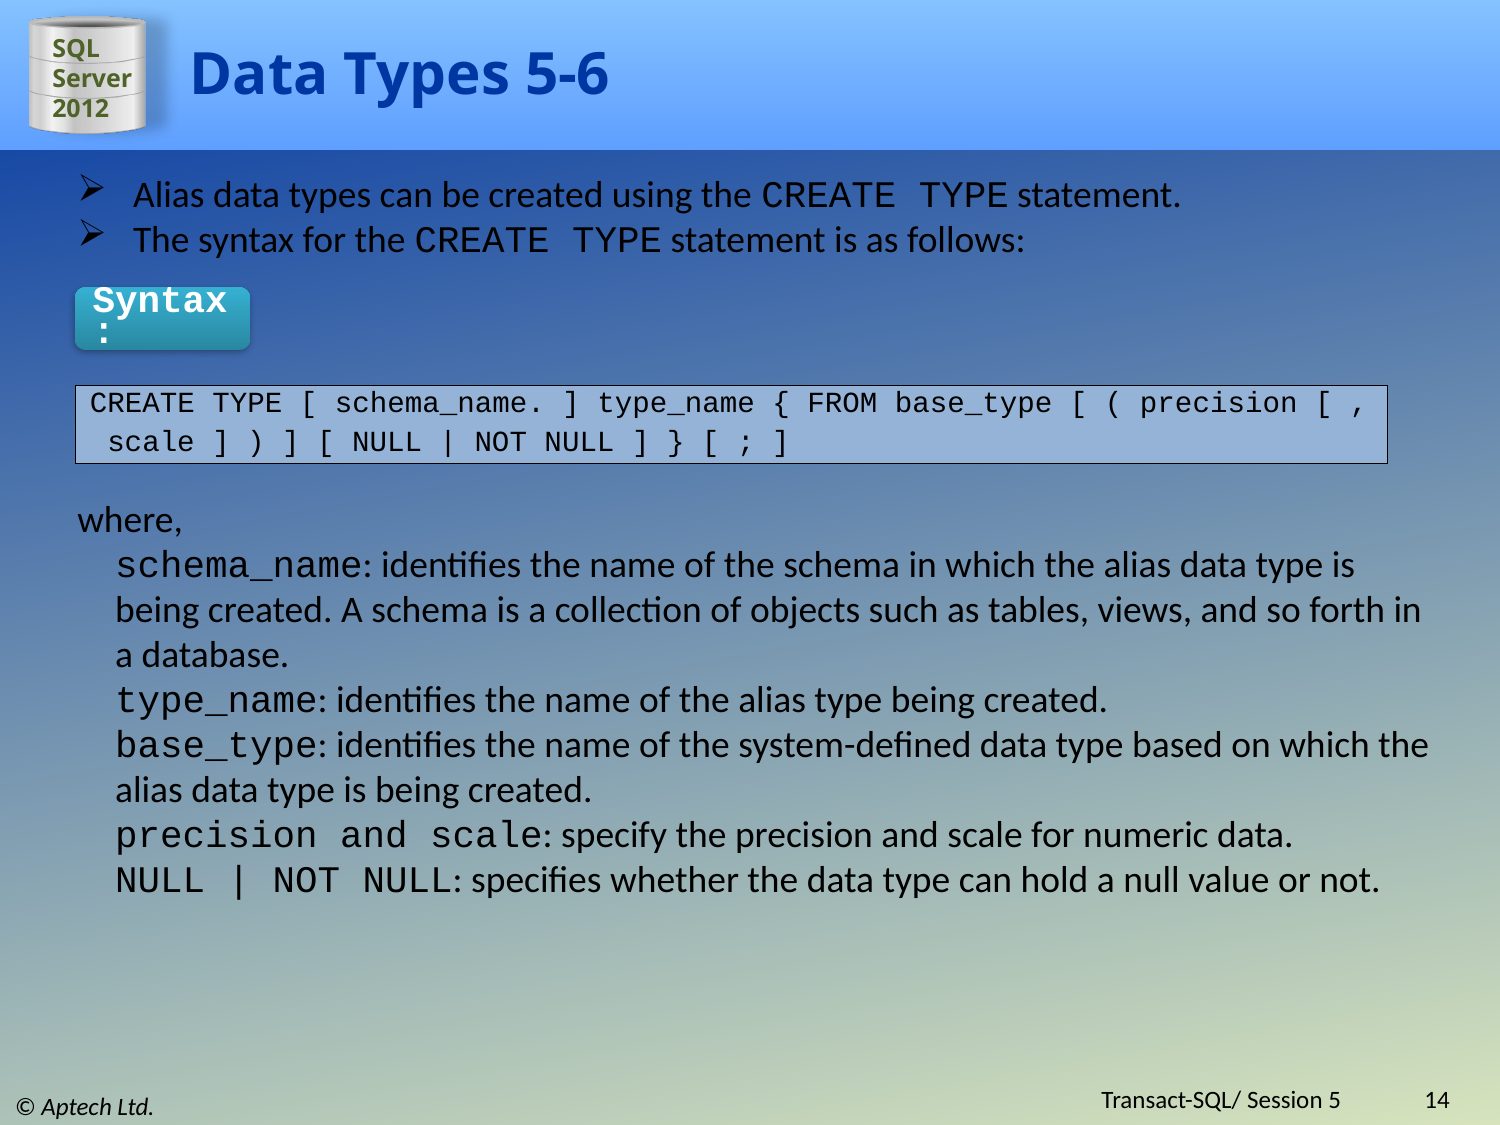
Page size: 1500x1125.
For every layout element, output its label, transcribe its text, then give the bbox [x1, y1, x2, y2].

text_box Alias data types can be created using the CREATE TYPE statement. The syntax for the CREATE TYPE statement is as follows: [62, 162, 1375, 268]
slide_number 14 [1363, 1084, 1465, 1113]
footer Transact-SQL/ Session 5 [375, 1084, 1363, 1113]
picture [24, 0, 150, 150]
text_box CREATE TYPE [ schema_name. ] type_name { FROM base_type [ ( precision [ , scale ] ) ] [ NULL | NOT NULL ] } [ ; ] [75, 385, 1388, 464]
title Data Types 5-6 [174, 37, 1426, 106]
text_box Syntax: [75, 287, 250, 350]
text_box where, schema_name: identifies the name of the schema in which the alias data type is being created. A schema is a collection of objects such as tables, views, and so forth in a database. type_name: identifies the name of the alias type being created. base_type: identifies the name of the system-defined data type based on which the alias data type is being created. precision and scale: specify the precision and scale for numeric data. NULL | NOT NULL: specifies whether the data type can hold a null value or not. [62, 487, 1450, 908]
